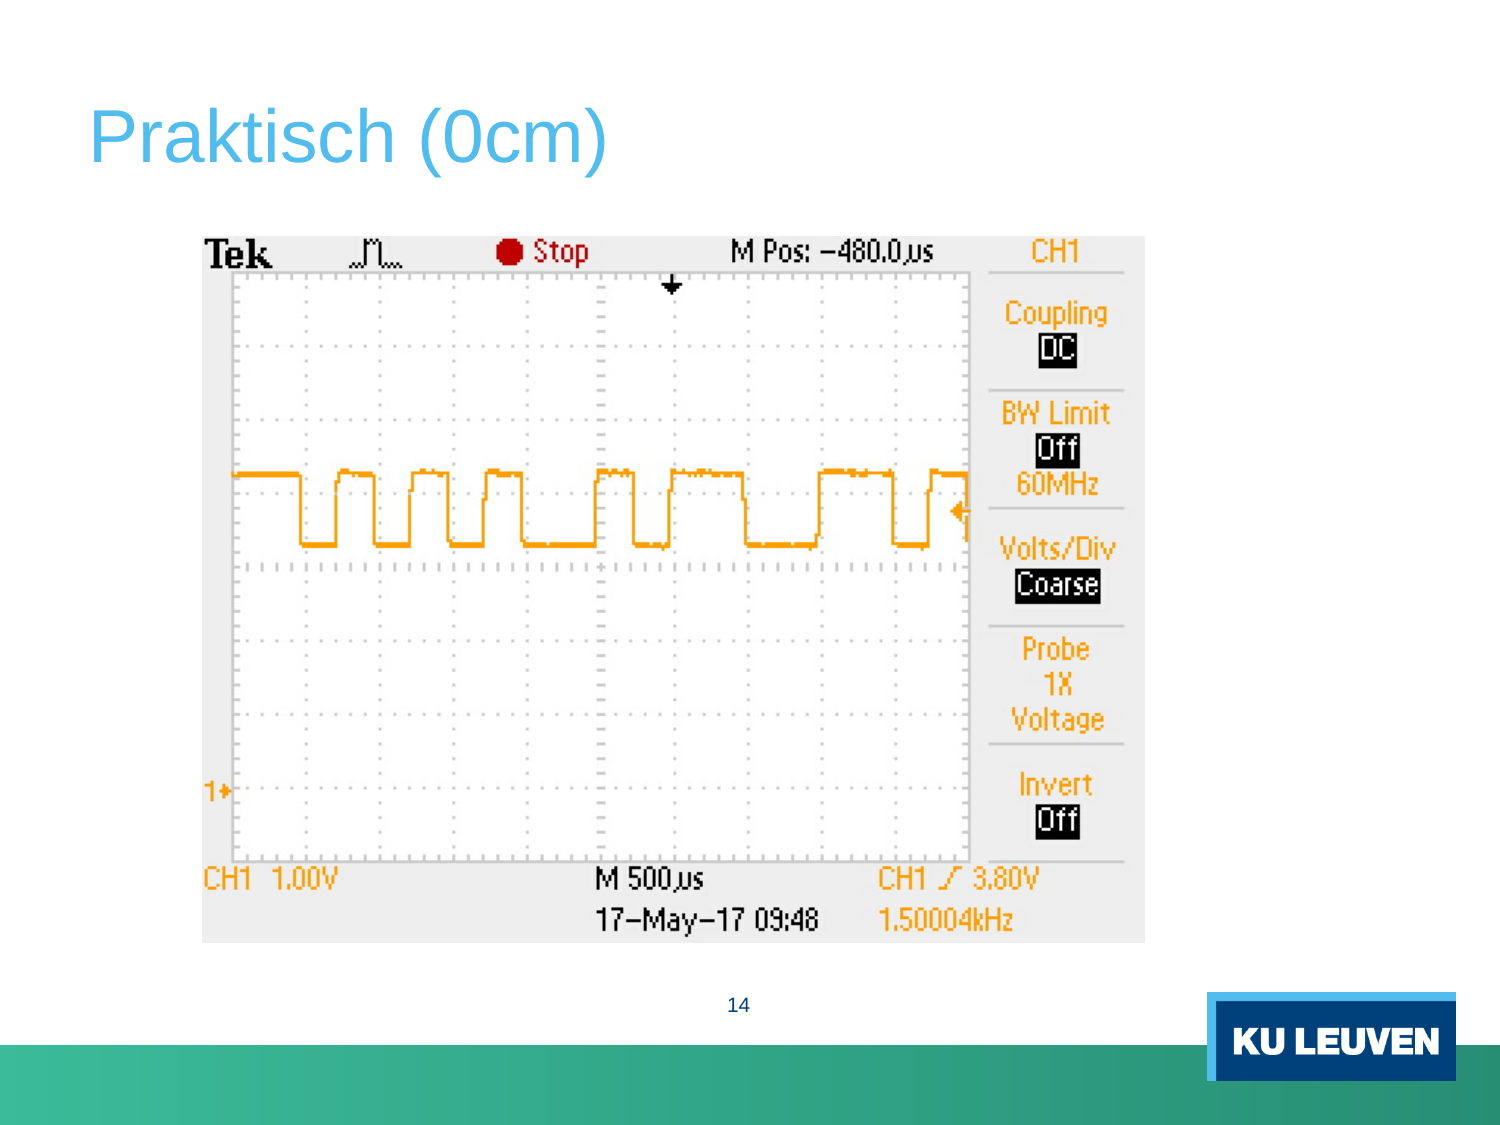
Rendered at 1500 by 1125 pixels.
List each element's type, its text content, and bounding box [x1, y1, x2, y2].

slide_number 14 [596, 992, 750, 1040]
title Praktisch (0cm) [88, 29, 1456, 178]
picture [201, 235, 1145, 943]
picture [1207, 992, 1456, 1081]
